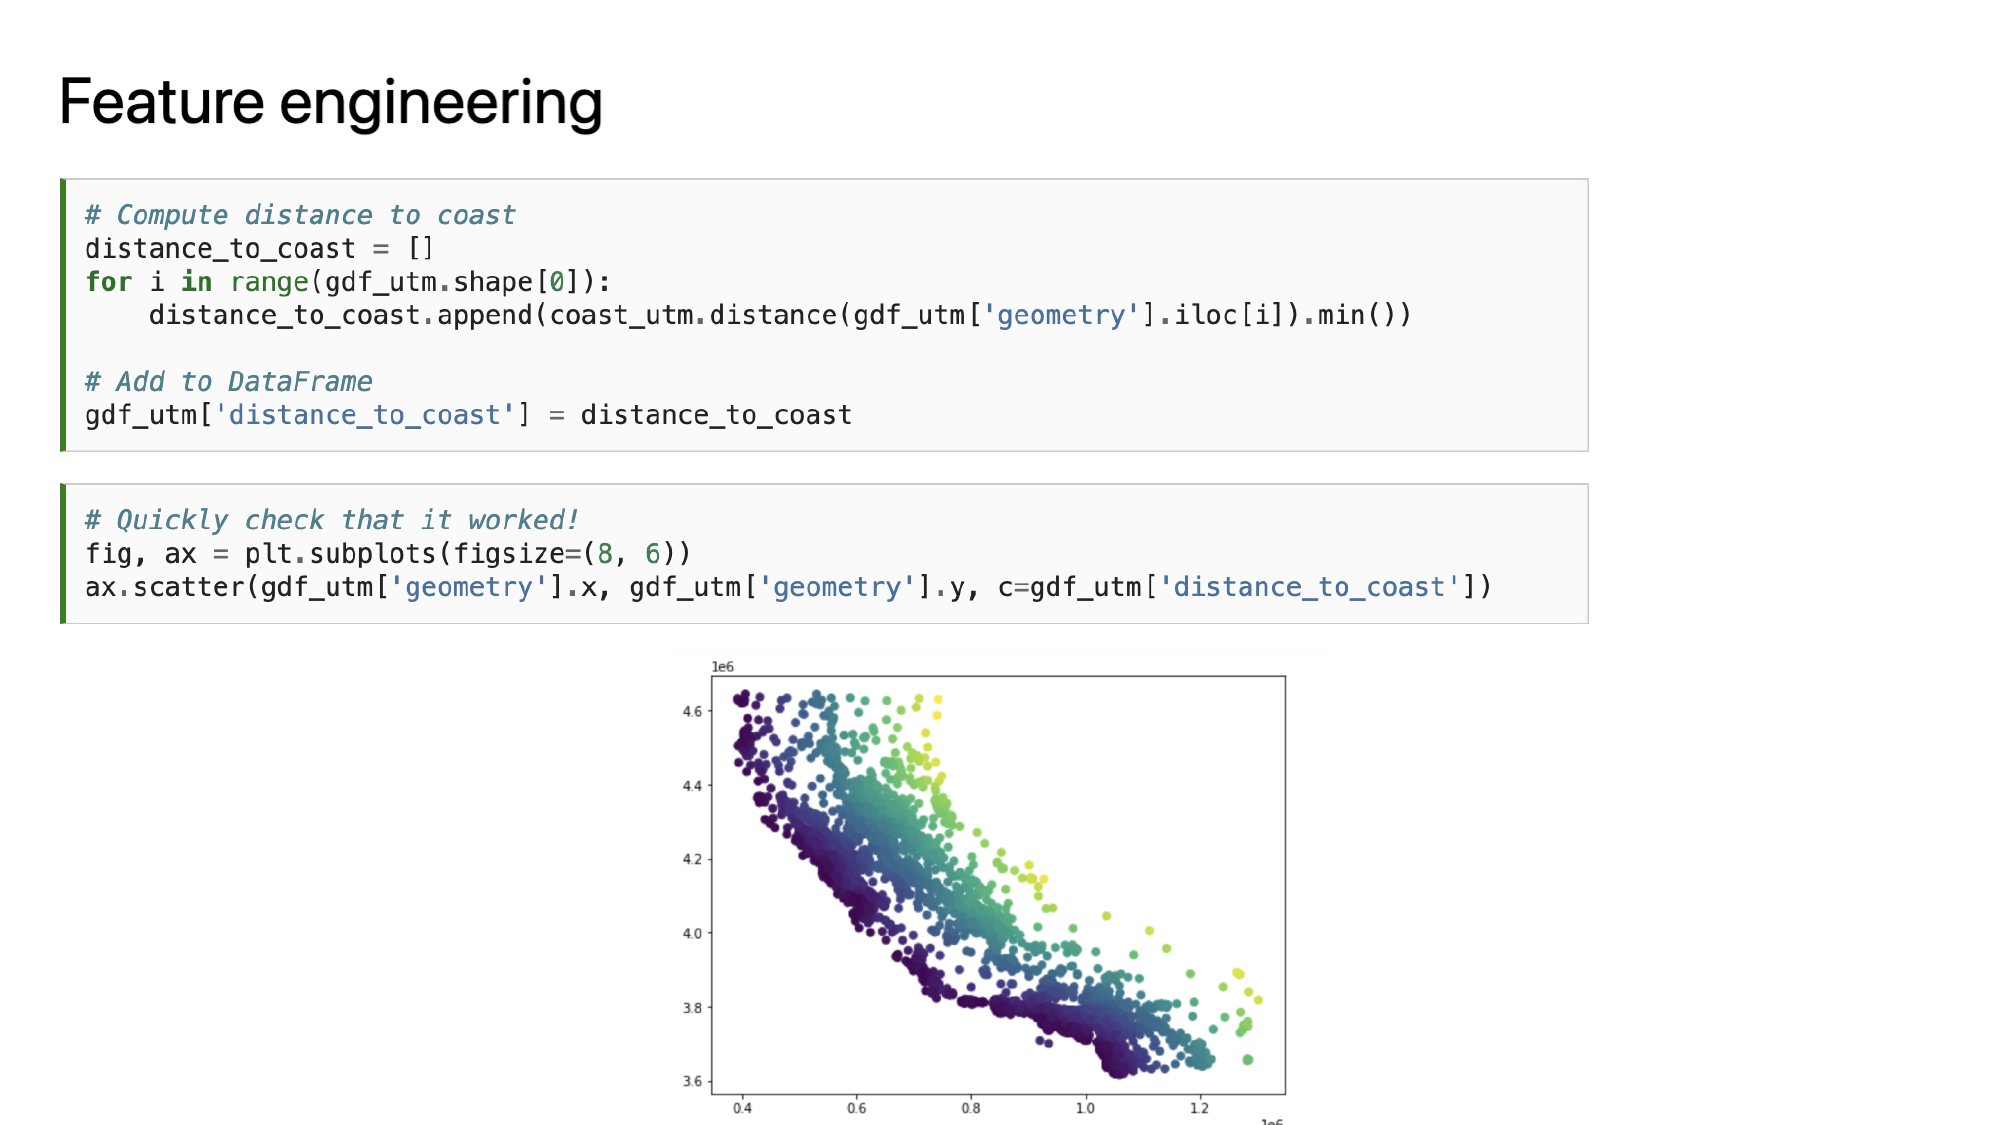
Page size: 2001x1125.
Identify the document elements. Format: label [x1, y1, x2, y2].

picture [666, 651, 1334, 1125]
picture [30, 44, 1713, 636]
